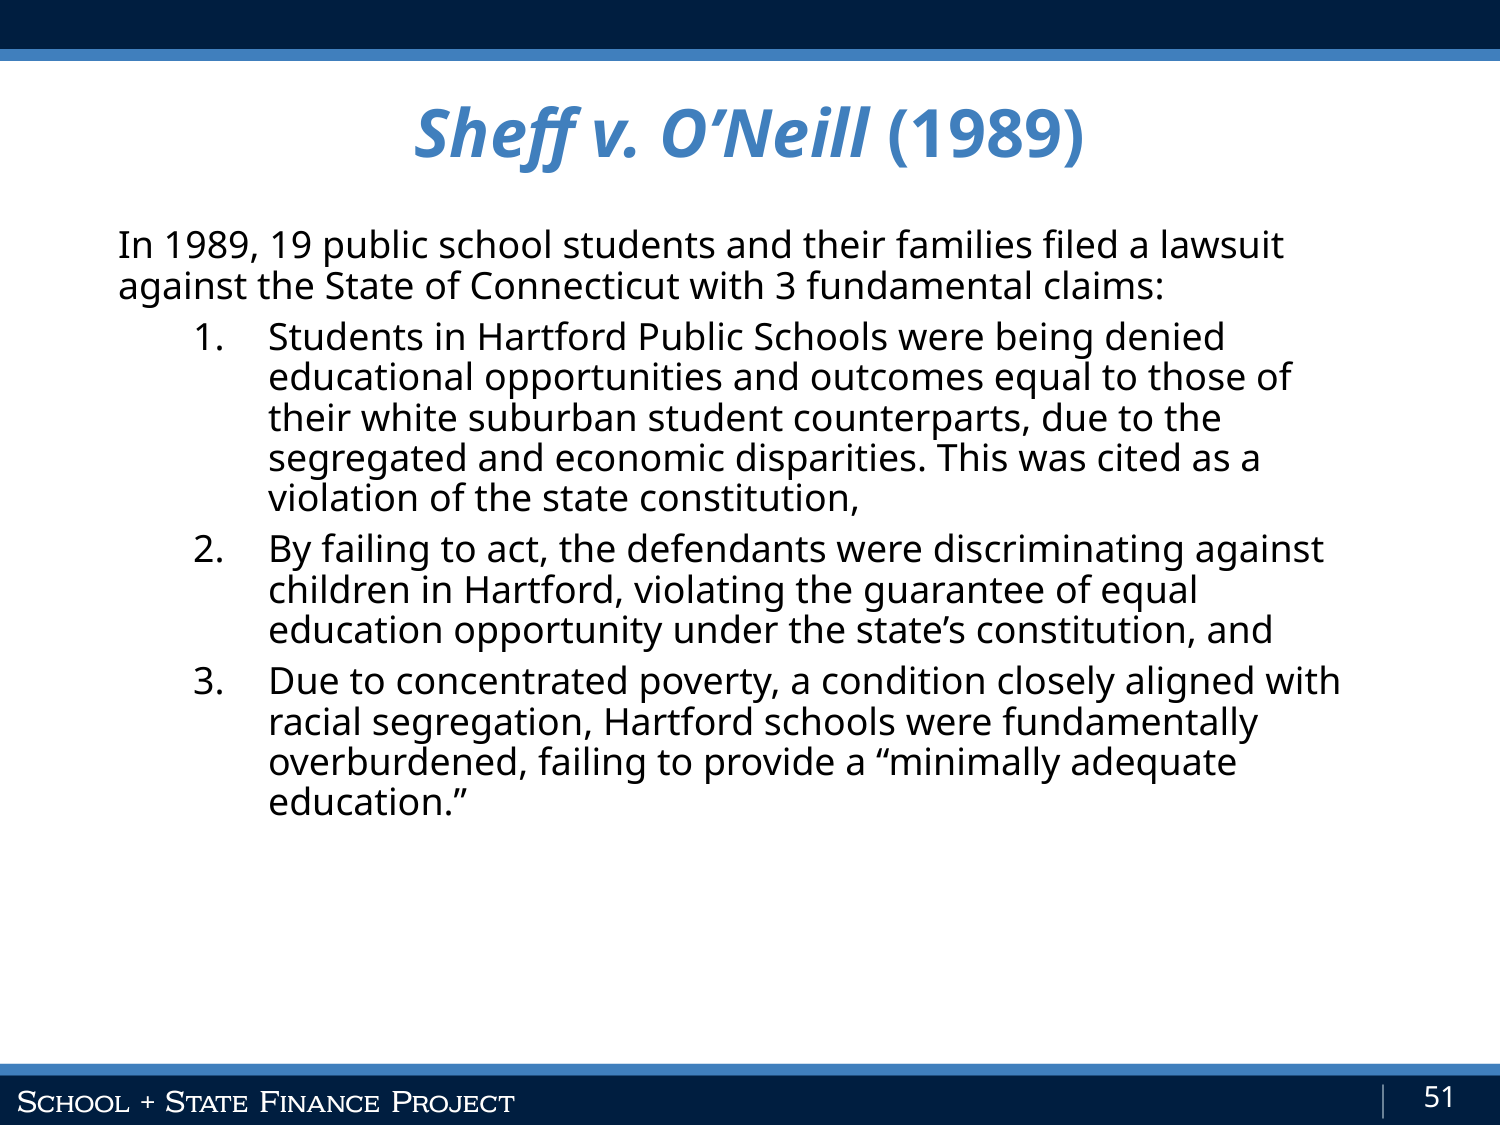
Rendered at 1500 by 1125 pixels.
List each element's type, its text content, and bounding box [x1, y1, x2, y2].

picture [0, 0, 1500, 1125]
list Sheff v. O’Neill (1989) [103, 92, 1397, 201]
list In 1989, 19 public school students and their families filed a lawsuit against the State of Connecticut with 3 fundamental claims: Students in Hartford Public Schools were being denied educational opportunities and outcomes equal to those of their white suburban student counterparts, due to the segregated and economic disparities. This was cited as a violation of the state constitution, By failing to act, the defendants were discriminating against children in Hartford, violating the guarantee of equal education opportunity under the state’s constitution, and Due to concentrated poverty, a condition closely aligned with racial segregation, Hartford schools were fundamentally overburdened, failing to provide a “minimally adequate education.” [103, 218, 1397, 999]
